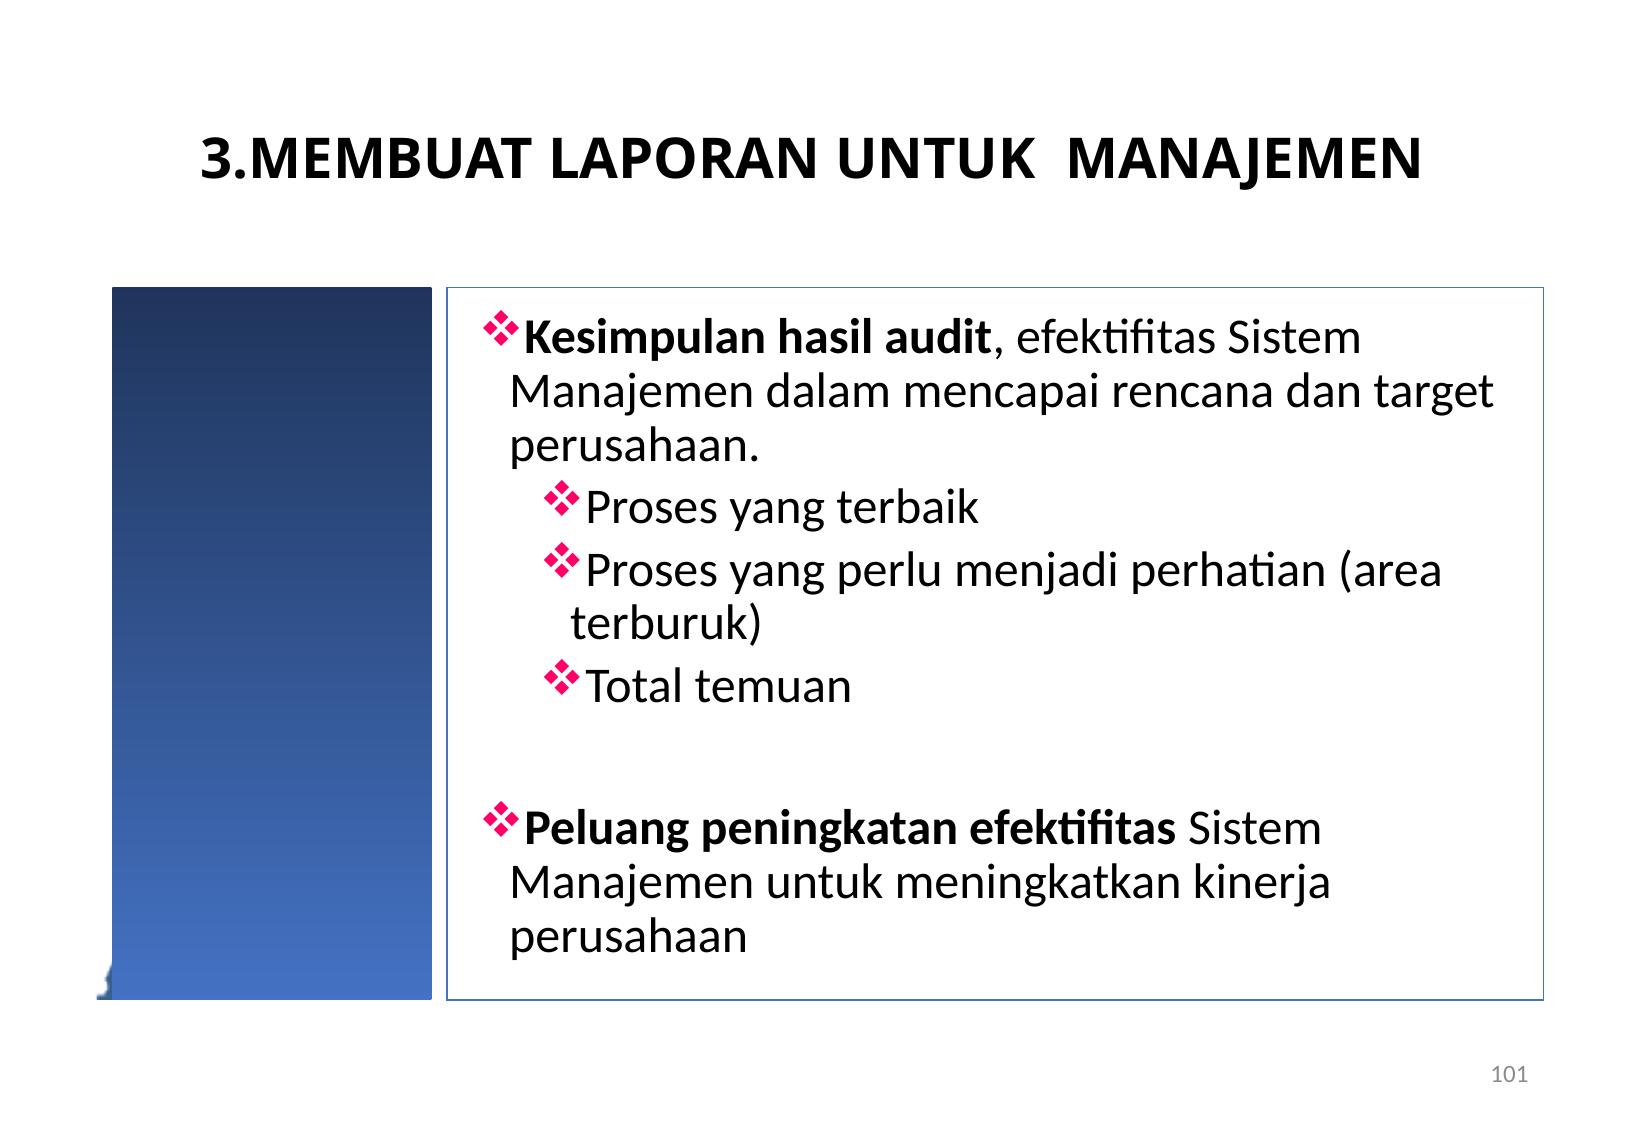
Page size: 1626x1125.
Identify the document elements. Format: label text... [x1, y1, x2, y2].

text_box 3.MEMBUAT LAPORAN UNTUK MANAJEMEN [121, 87, 1504, 225]
slide_number 101 [1164, 1042, 1544, 1103]
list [87, 712, 466, 1000]
text_box [112, 287, 432, 712]
list Kesimpulan hasil audit, efektifitas Sistem Manajemen dalam mencapai rencana dan target perusahaan. Proses yang terbaik Proses yang perlu menjadi perhatian (area terburuk) Total temuan Peluang peningkatan efektifitas Sistem Manajemen untuk meningkatkan kinerja perusahaan [463, 302, 1522, 1000]
text_box [446, 287, 1544, 1000]
